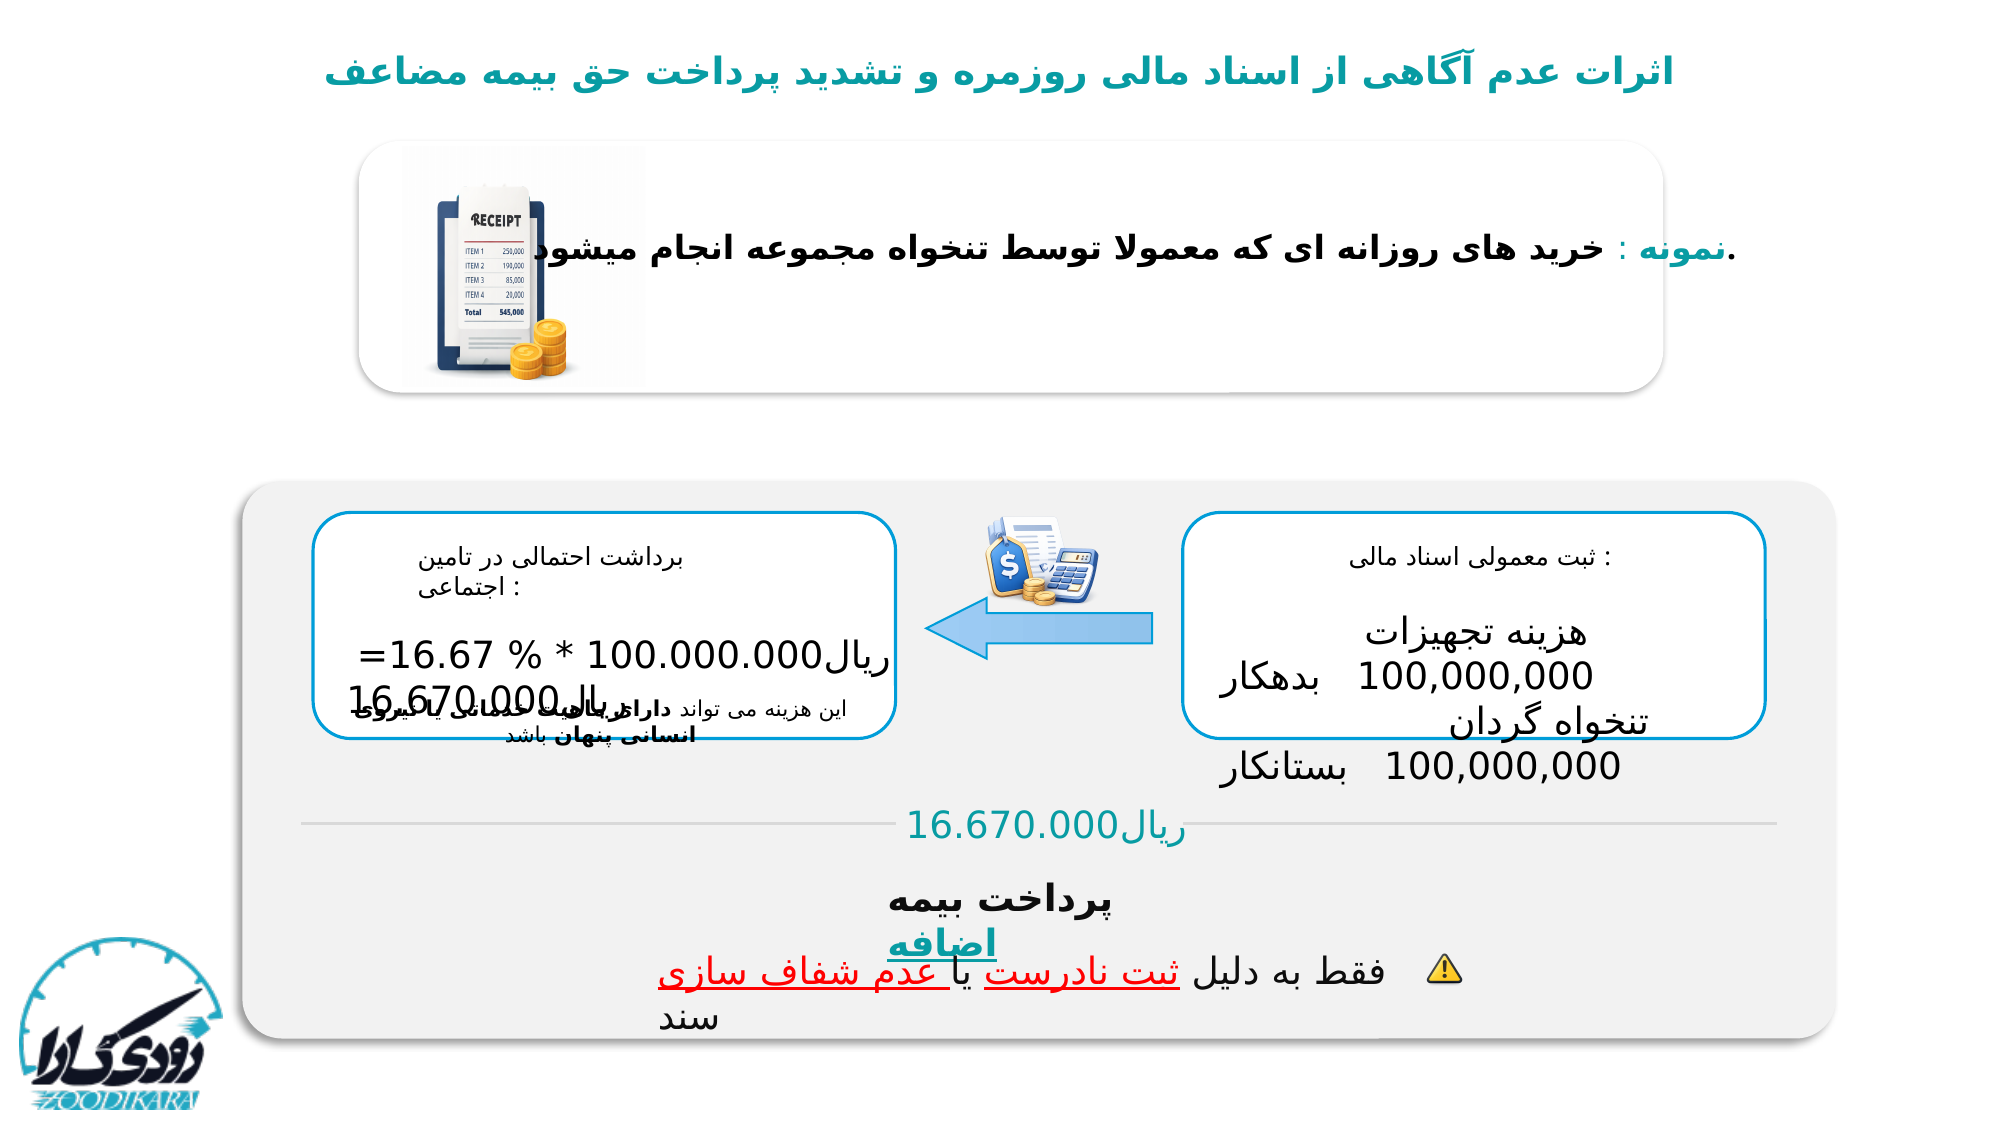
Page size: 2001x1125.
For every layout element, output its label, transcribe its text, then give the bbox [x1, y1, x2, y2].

picture [1408, 946, 1481, 995]
text_box نمونه : خرید های روزانه ای که معمولا توسط تنخواه مجموعه انجام میشود. [647, 218, 1760, 319]
text_box این هزینه می ‌تواند دارای ماهیت خدماتی یا نیروی انسانی پنهان باشد [313, 687, 889, 755]
text_box هزینه تجهیزات 100,000,000 بدهکار تنخواه ‌گردان 100,000,000 بستانکار [1205, 599, 1825, 839]
text_box [357, 139, 1665, 395]
text_box ریال100.000.000 * % 16.67= ریال16.670.000 [331, 623, 991, 729]
picture [931, 490, 1148, 623]
text_box [1181, 510, 1767, 737]
text_box ثبت معمولی اسناد مالی : [1333, 533, 1626, 578]
text_box [991, 612, 1154, 645]
text_box [242, 481, 1836, 1039]
text_box [311, 510, 898, 712]
text_box پرداخت بیمه اضافه [872, 867, 1206, 939]
text_box فقط به‌ دلیل ثبت نادرست یا عدم شفاف ‌سازی سند [642, 939, 1436, 1045]
text_box برداشت احتمالی در تامین اجتماعی : [402, 533, 806, 608]
picture [931, 601, 1148, 635]
text_box اثرات عدم آگاهی از اسناد مالی روزمره و تشدید پرداخت حق بیمه مضاعف [309, 39, 1691, 99]
picture [18, 936, 224, 1111]
picture [402, 146, 647, 387]
text_box ریال16.670.000 [878, 794, 1212, 854]
